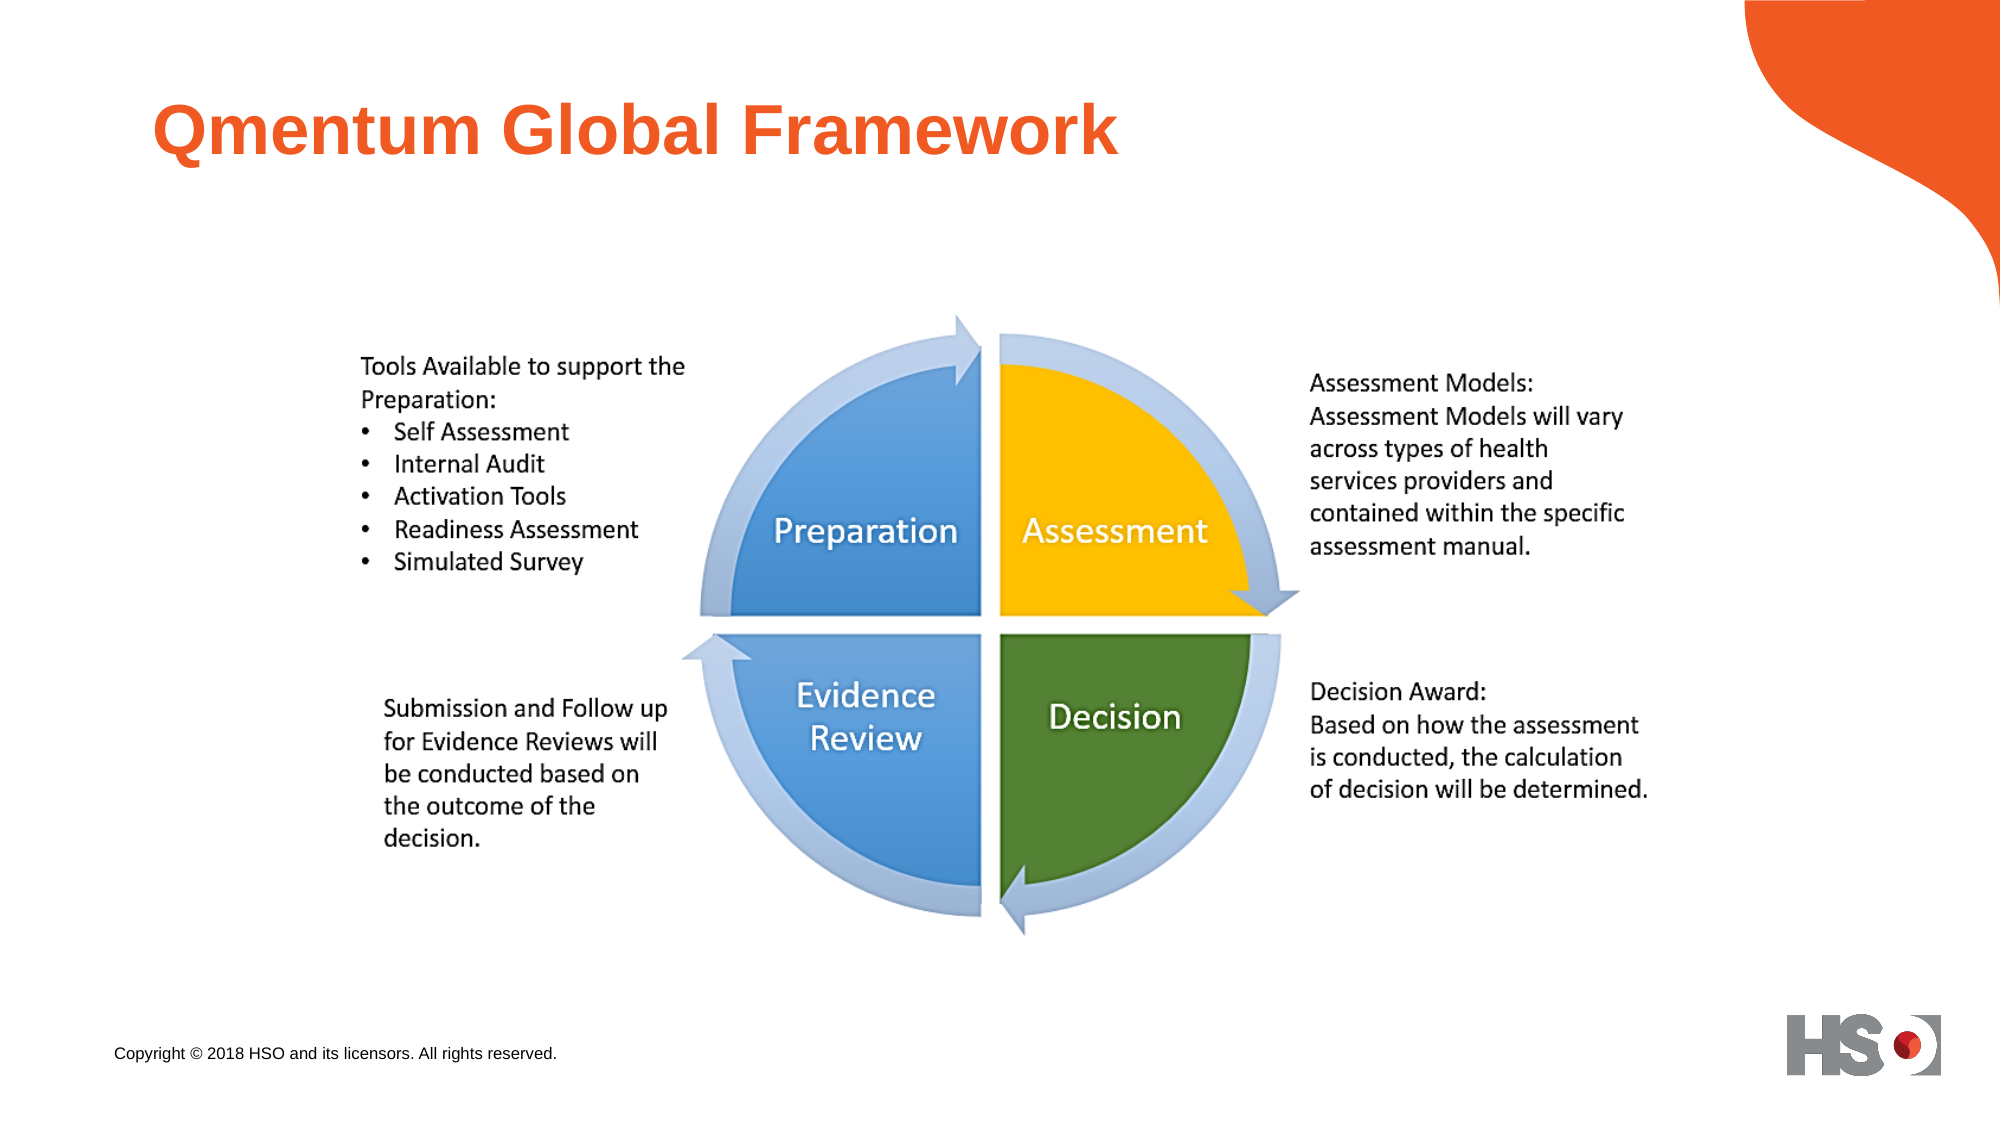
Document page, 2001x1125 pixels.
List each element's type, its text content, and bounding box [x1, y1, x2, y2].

title Qmentum Global Framework [137, 82, 1863, 177]
picture [332, 265, 1668, 951]
picture [1787, 1014, 1941, 1076]
